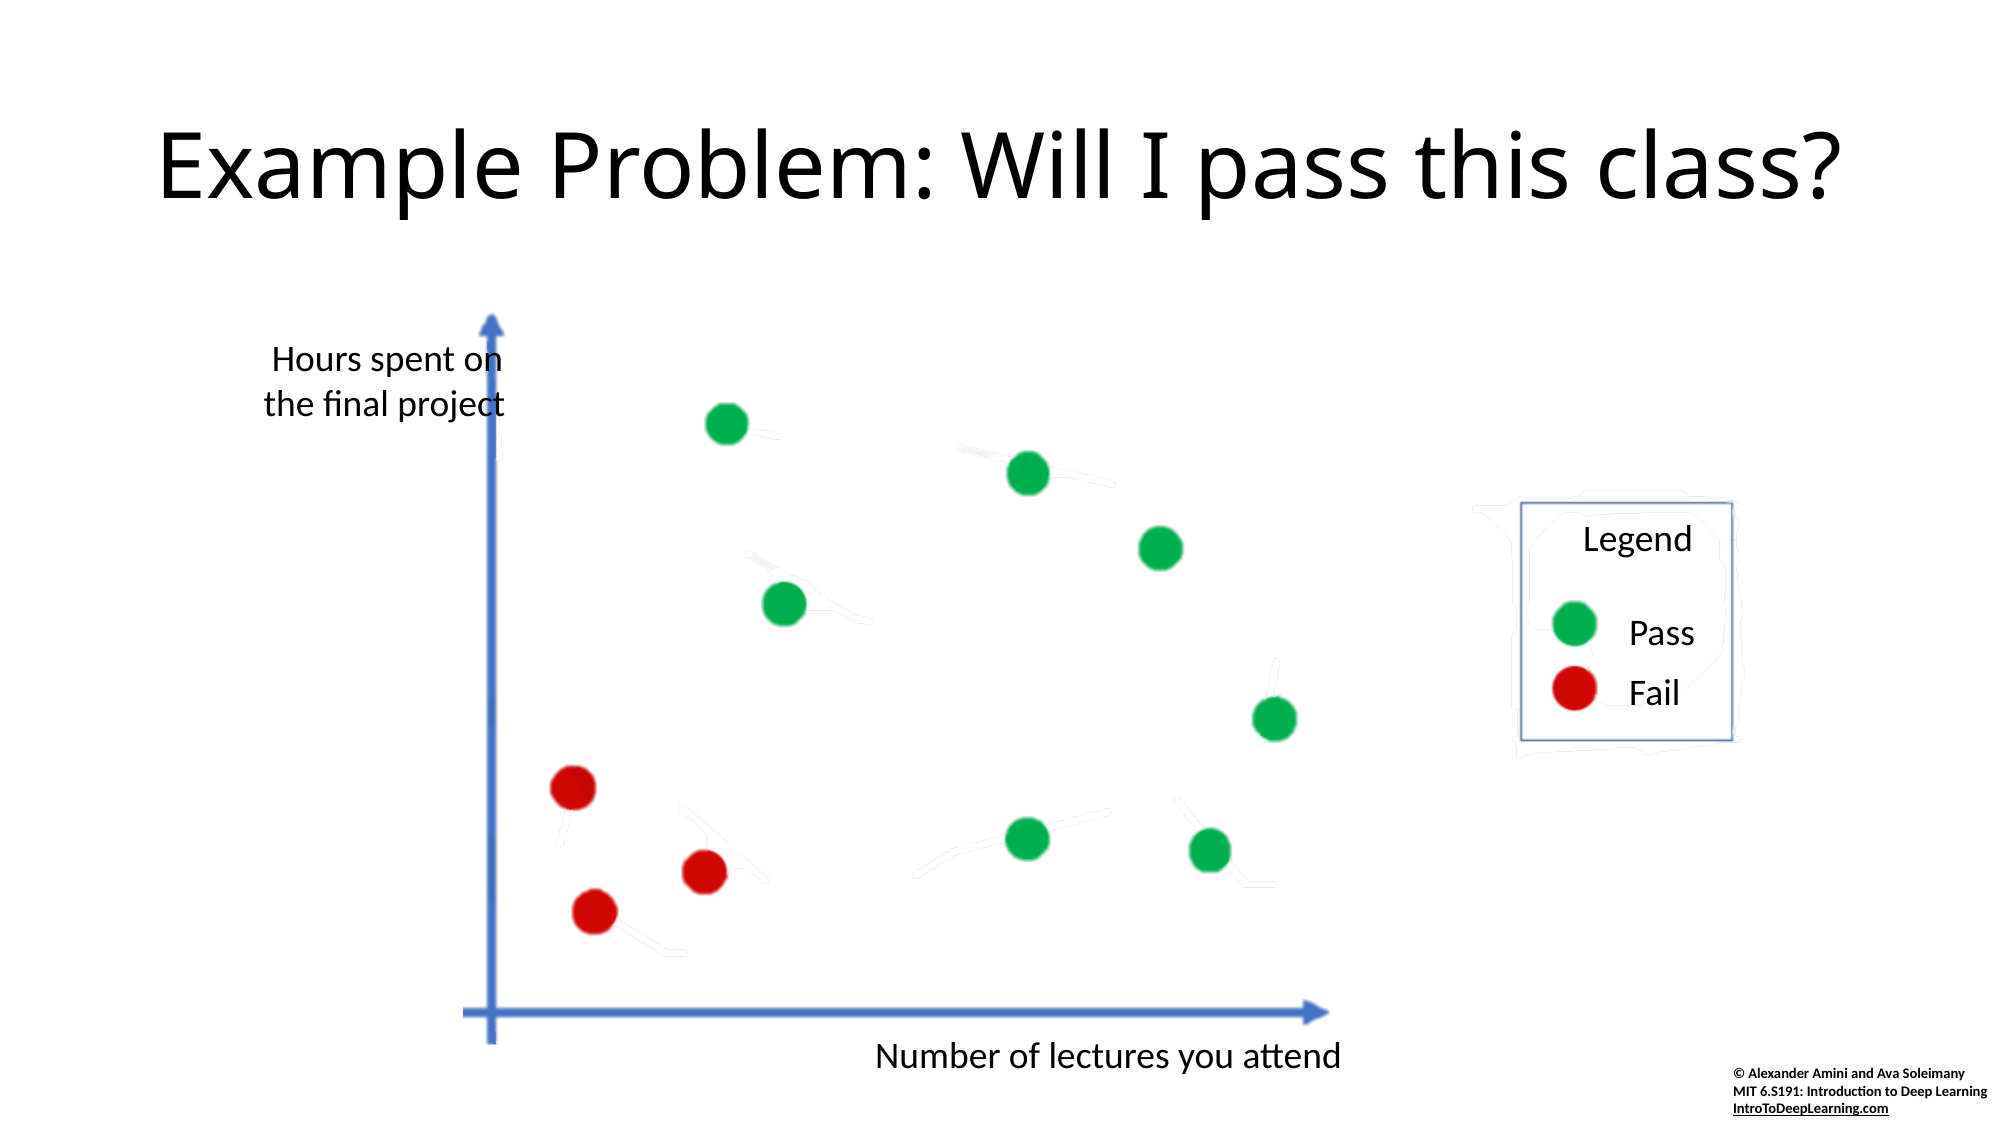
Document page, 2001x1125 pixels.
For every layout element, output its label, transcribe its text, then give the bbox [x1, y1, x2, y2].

picture [463, 243, 1796, 1045]
title Example Problem: Will I pass this class? [137, 59, 1863, 278]
